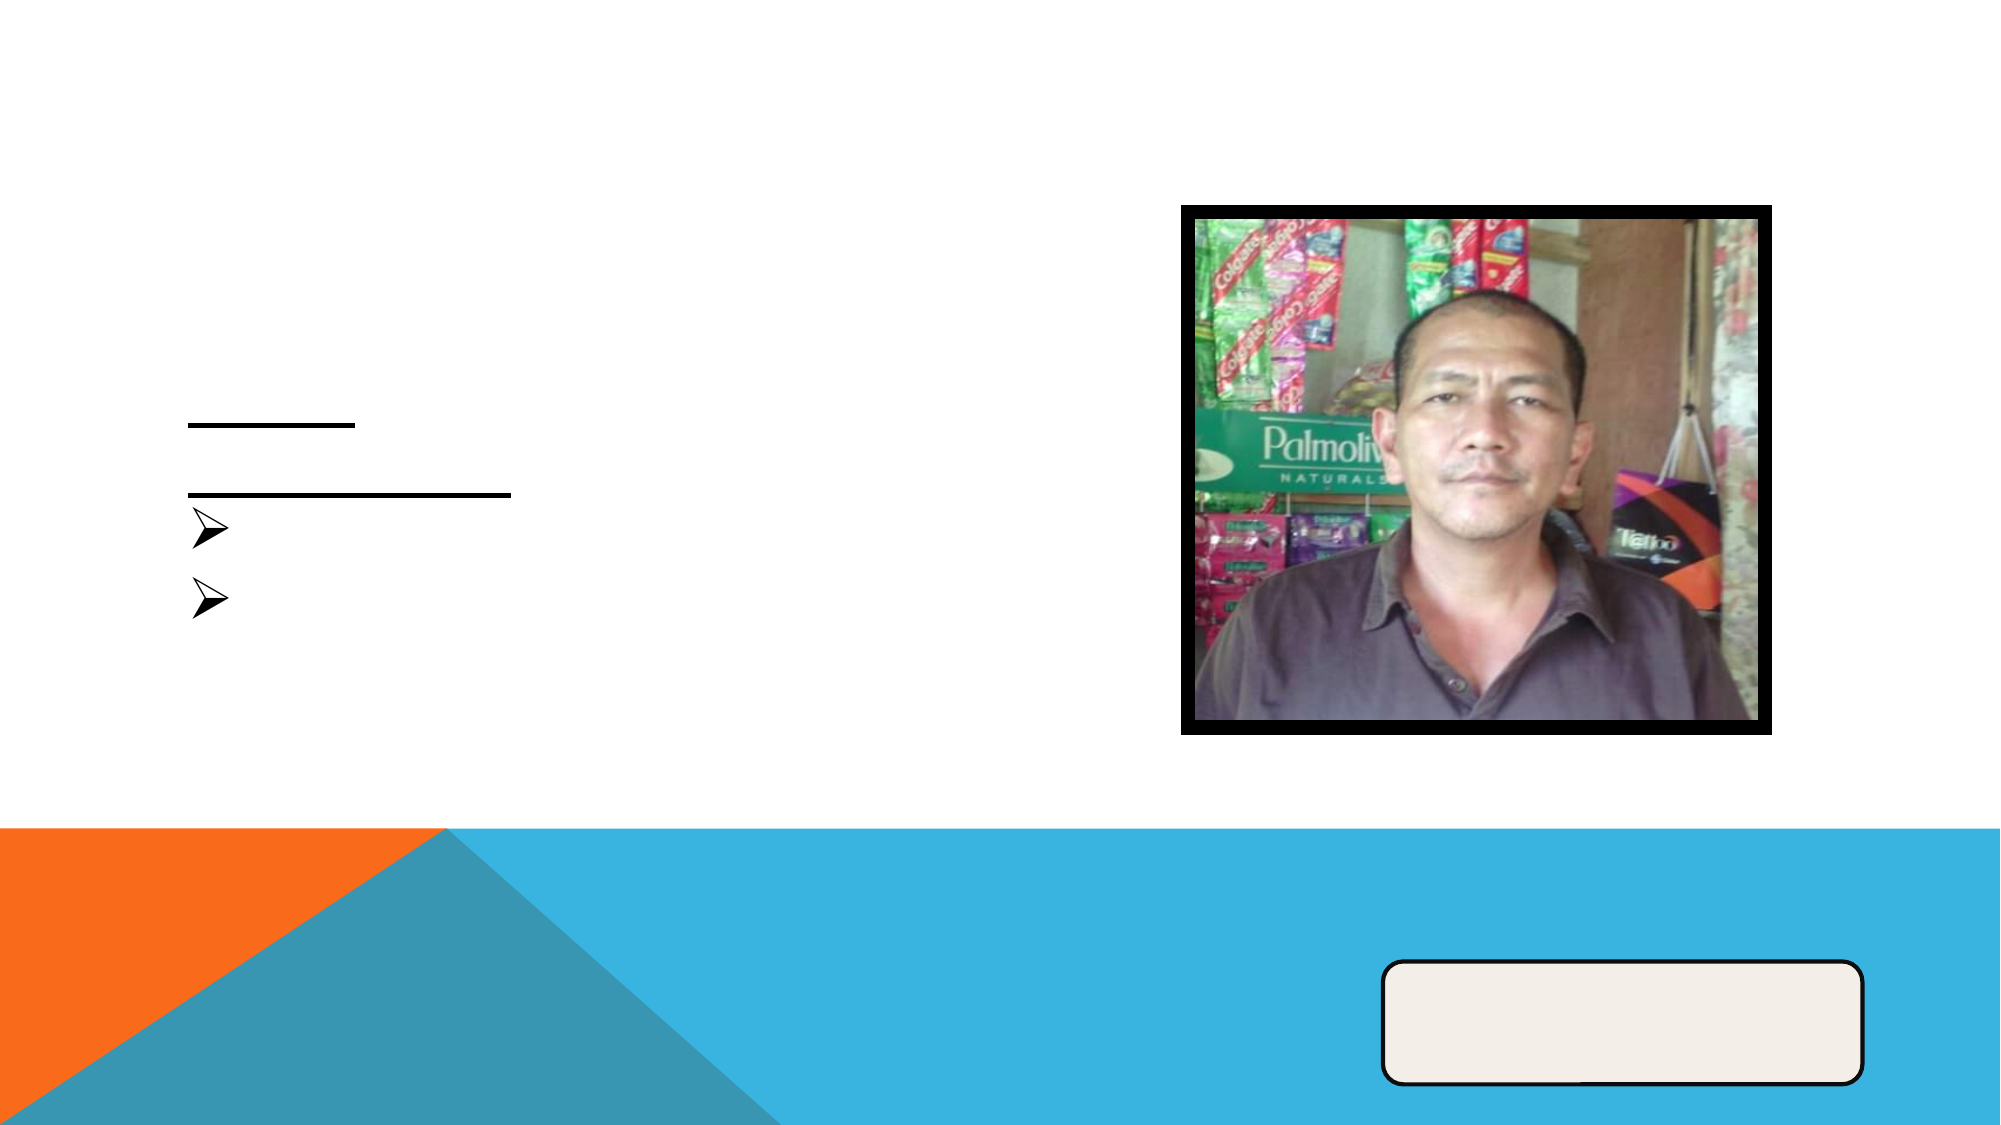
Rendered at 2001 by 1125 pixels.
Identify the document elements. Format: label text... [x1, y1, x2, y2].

text_box BACK [1380, 959, 1865, 1087]
text_box WIFE: RHONDA MANDUYAG DAUGHTER: PINKY ROSE MANDUYAG CHARITY MAE MANDUYAG [172, 352, 1173, 648]
title MIGUEL MANDUYAG [32, 45, 1758, 263]
picture [1195, 218, 1758, 721]
